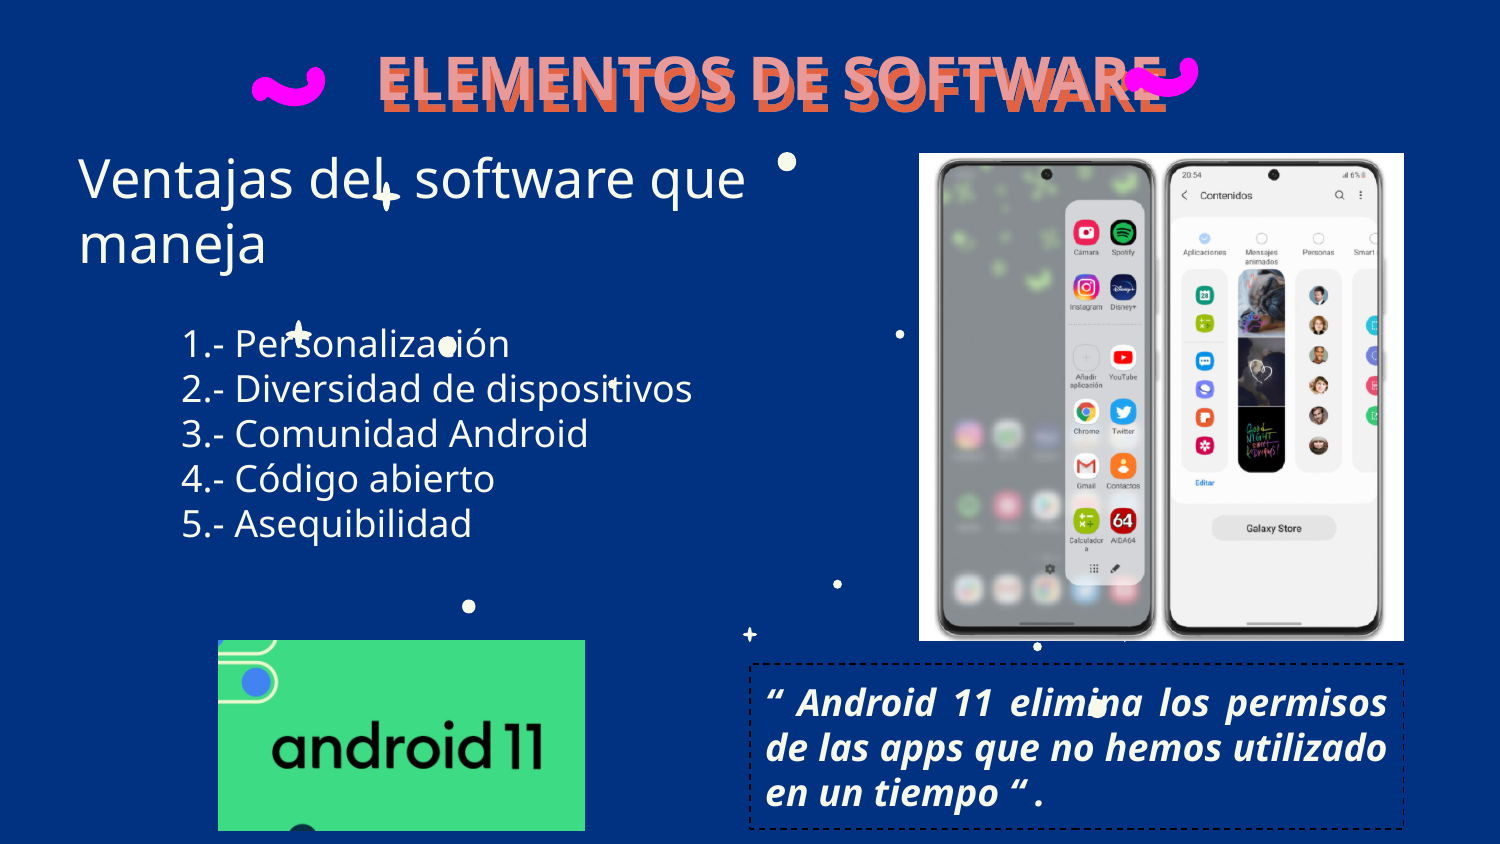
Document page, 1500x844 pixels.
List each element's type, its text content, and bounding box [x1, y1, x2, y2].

picture [918, 152, 1404, 641]
text_box [258, 73, 319, 101]
picture [217, 640, 585, 832]
text_box “ Android 11 elimina los permisos de las apps que no hemos utilizado en un tiempo “ . [749, 664, 1404, 830]
text_box [1131, 63, 1193, 91]
title ELEMENTOS DE SOFTWARE [360, 24, 1265, 130]
text_box 1.- Personalización 2.- Diversidad de dispositivos 3.- Comunidad Android 4.- Código abierto 5.- Asequibilidad [166, 304, 750, 605]
text_box Ventajas del software que maneja [63, 129, 773, 290]
